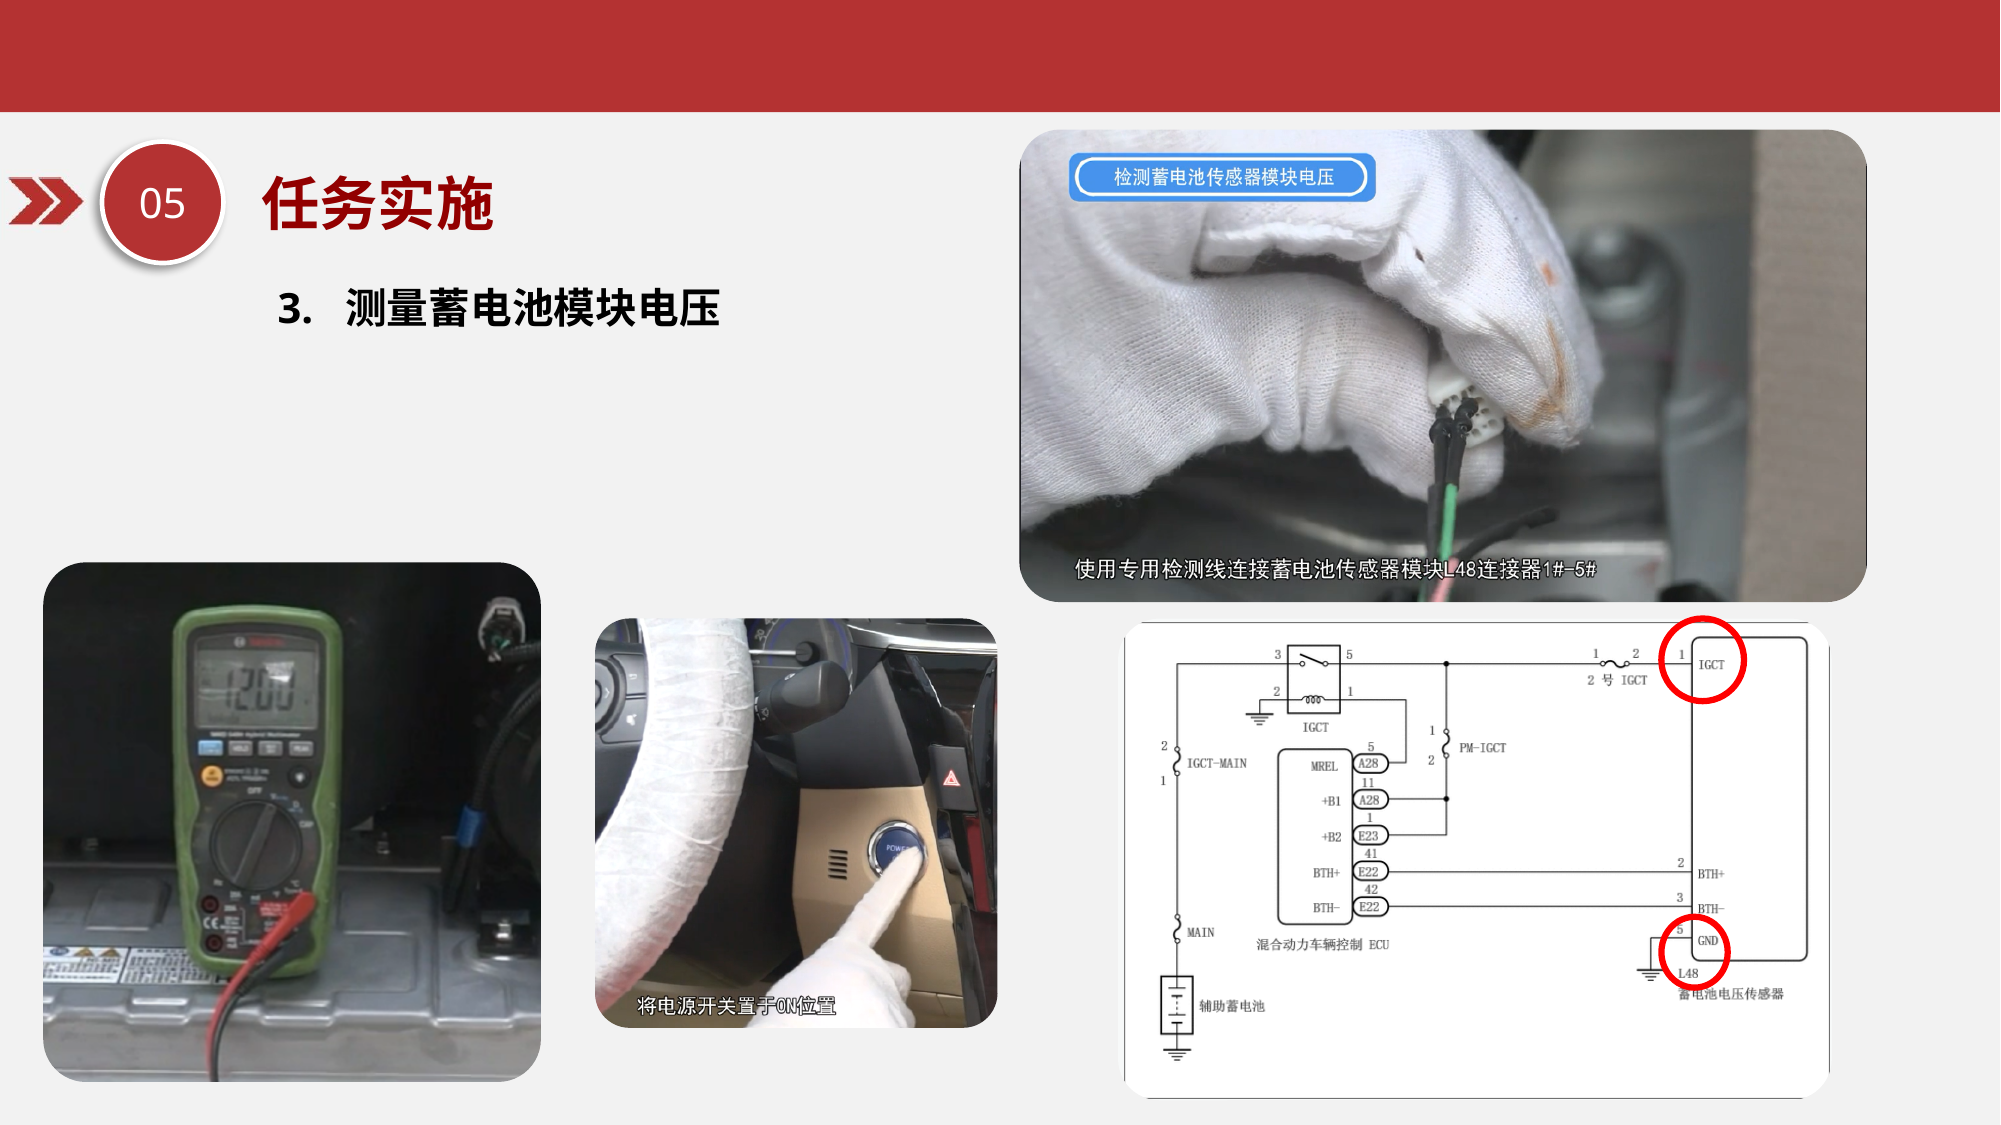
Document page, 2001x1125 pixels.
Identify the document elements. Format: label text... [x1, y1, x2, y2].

text_box [0, 0, 2000, 113]
picture [0, 169, 88, 240]
text_box 任务实施 [246, 159, 510, 245]
text_box 05 [100, 140, 225, 265]
picture [595, 618, 998, 1028]
picture [1117, 618, 1832, 1101]
text_box 3. 测量蓄电池模块电压 [262, 249, 736, 340]
picture [43, 562, 541, 1082]
picture [1019, 129, 1868, 603]
